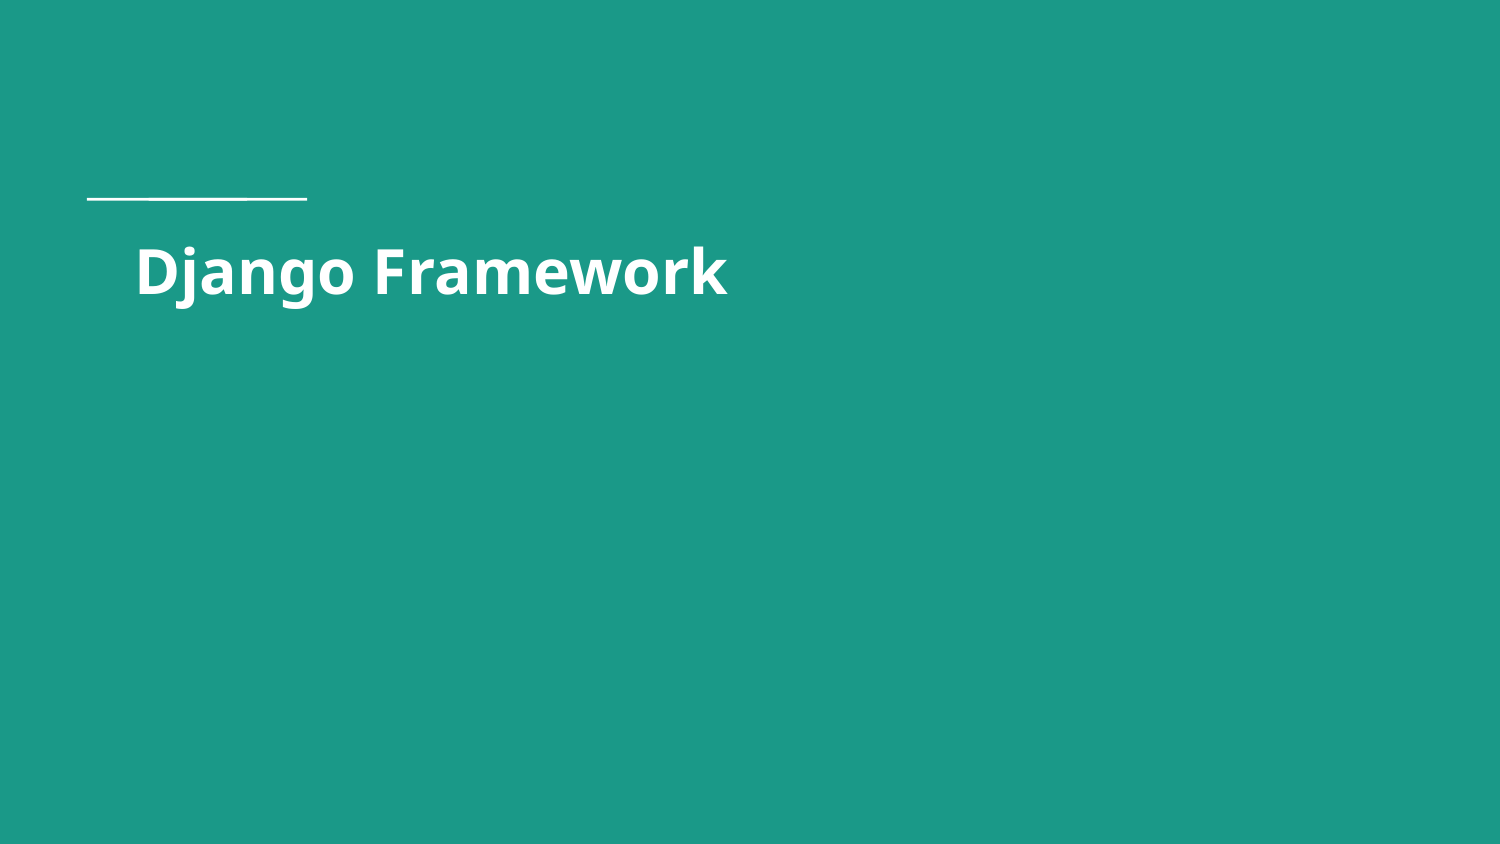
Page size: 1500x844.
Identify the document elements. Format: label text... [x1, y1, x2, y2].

title Django Framework [119, 216, 1381, 466]
